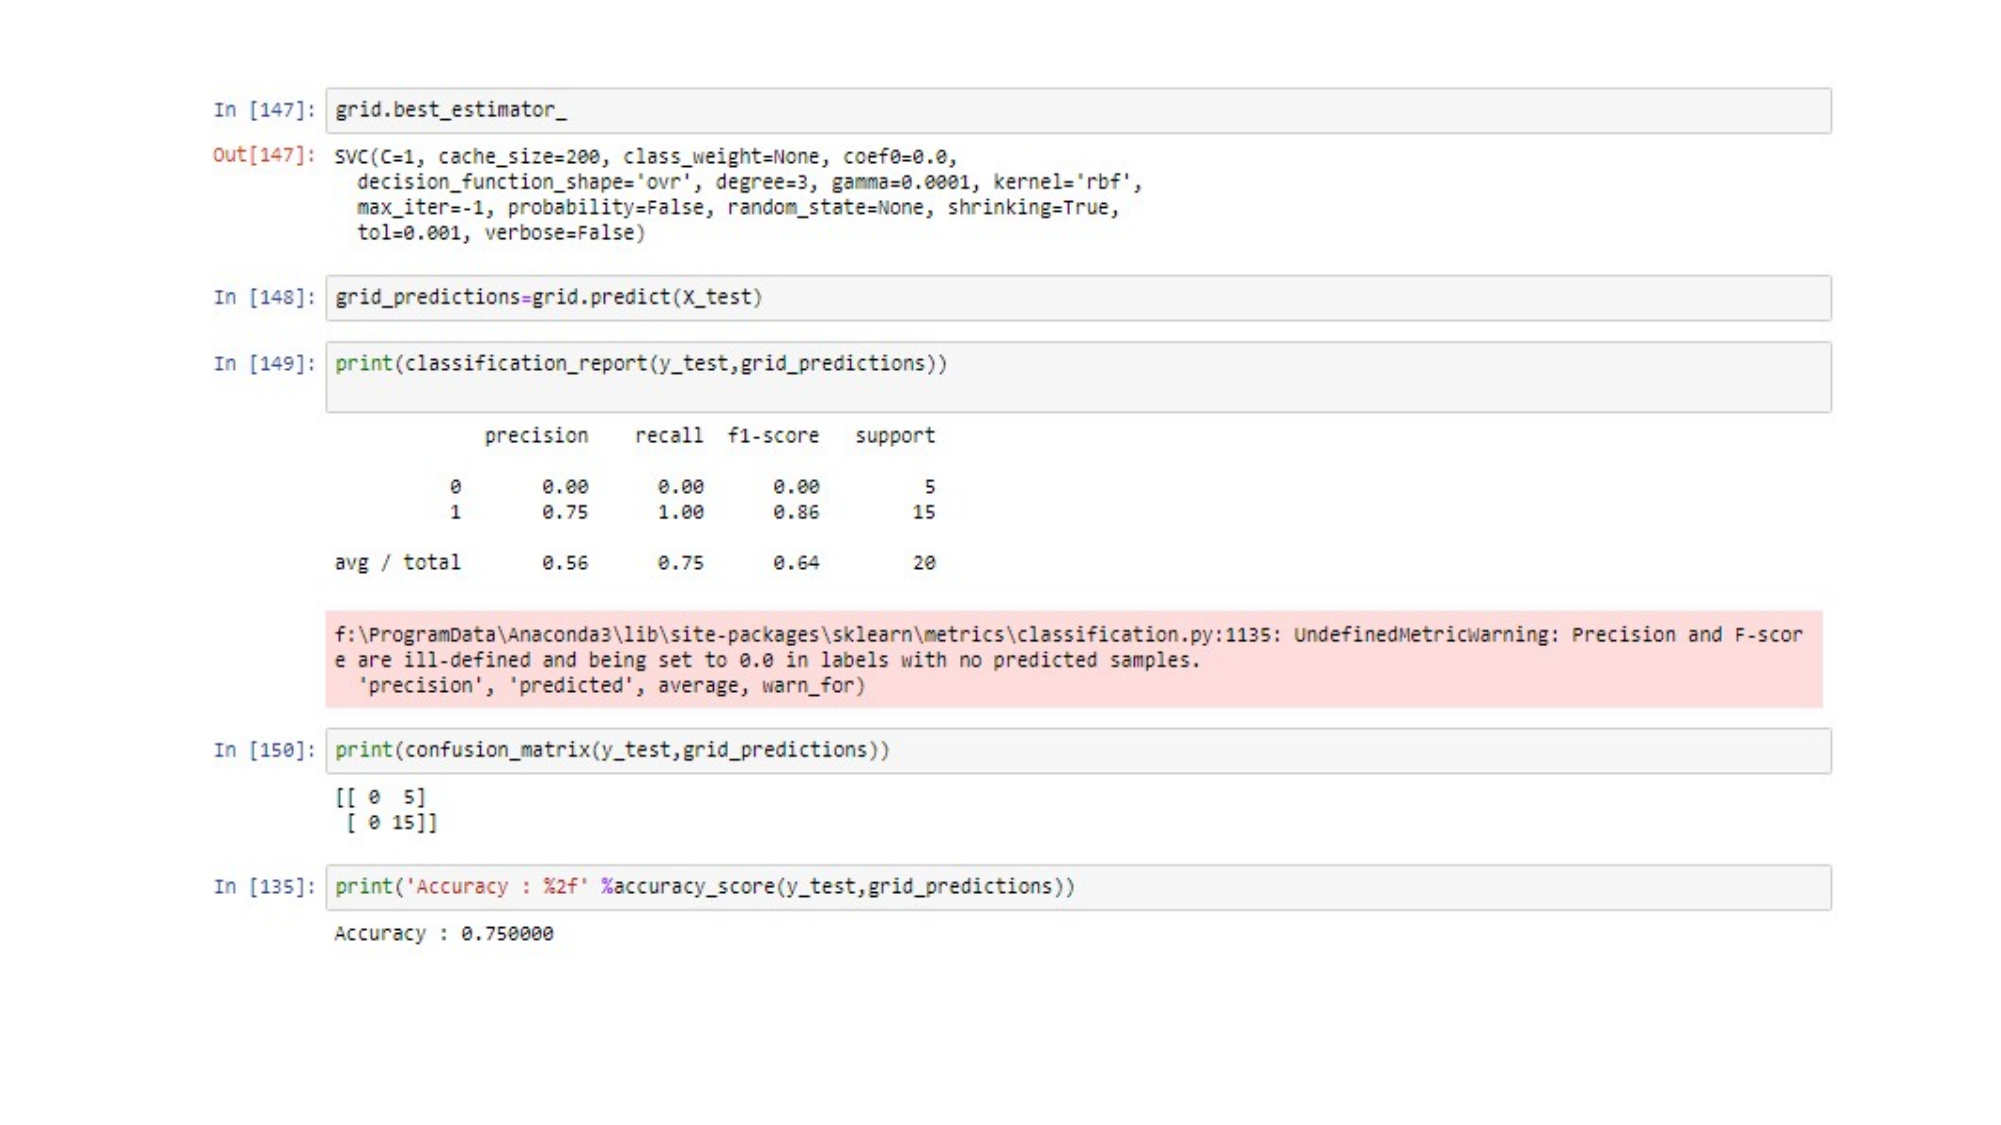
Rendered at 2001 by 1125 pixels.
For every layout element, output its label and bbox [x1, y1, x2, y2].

text_box [153, 82, 1861, 972]
